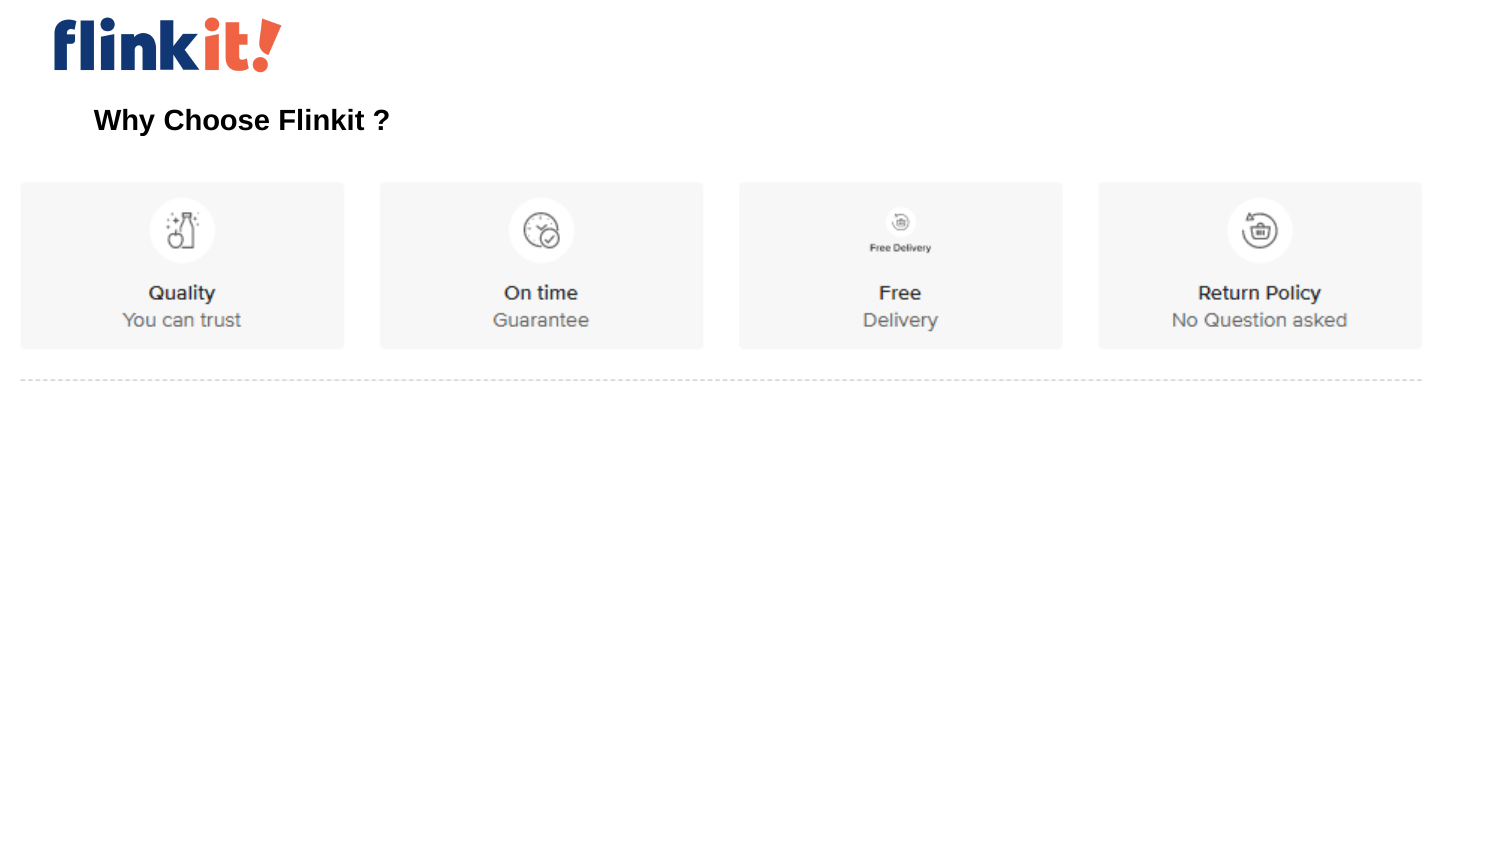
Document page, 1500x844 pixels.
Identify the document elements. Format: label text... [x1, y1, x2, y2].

picture [0, 163, 1452, 381]
picture [53, 17, 282, 74]
text_box Why Choose Flinkit ? [78, 93, 406, 144]
